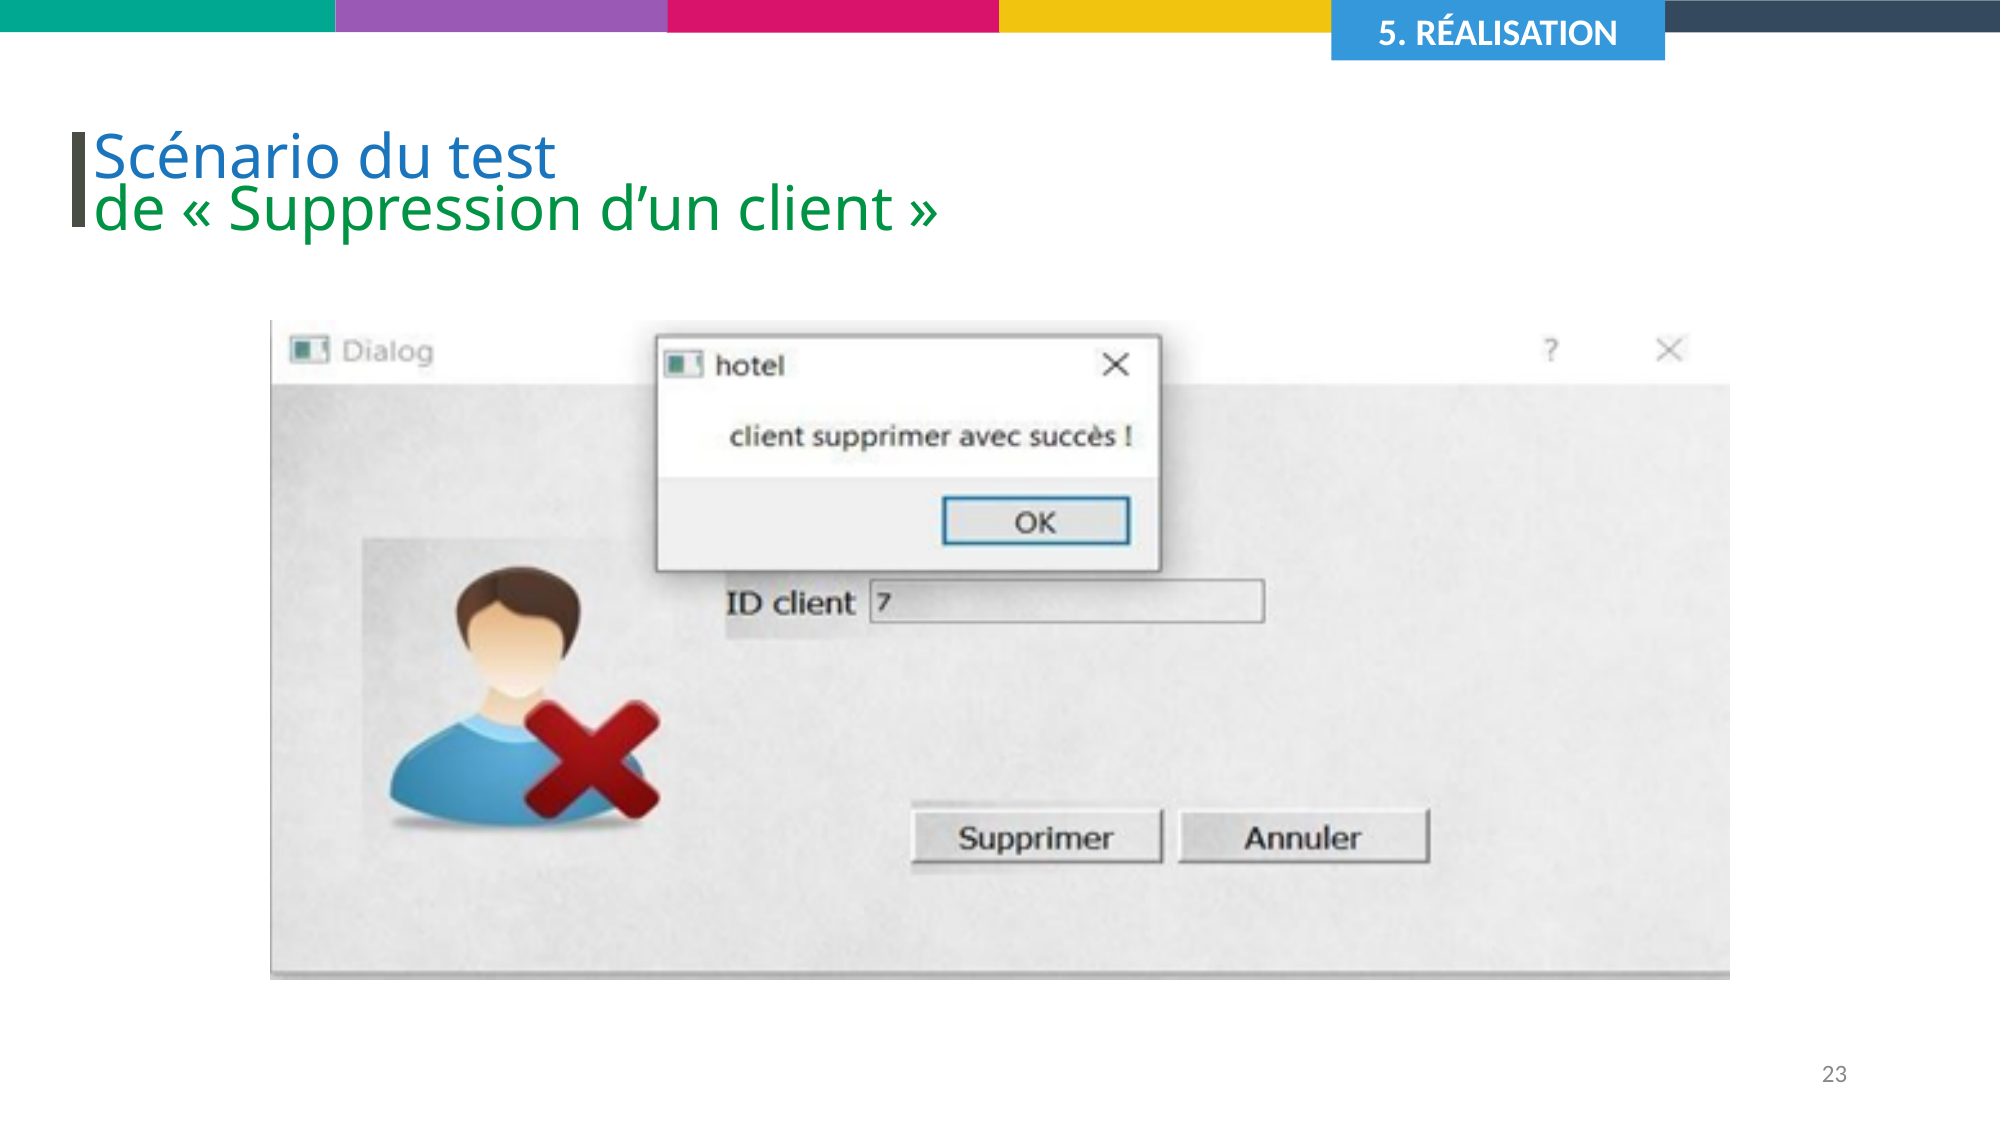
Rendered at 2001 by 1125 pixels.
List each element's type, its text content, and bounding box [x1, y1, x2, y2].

text_box 5. RÉALISATION [1331, 0, 1666, 61]
text_box [0, 0, 335, 33]
slide_number ‹#› [1412, 1042, 1863, 1103]
text_box [1666, 0, 2000, 33]
text_box [999, 0, 1331, 33]
text_box Scénario du test de « Suppression d’un client » [78, 130, 1804, 252]
picture [270, 320, 1730, 981]
text_box [335, 0, 668, 33]
text_box [668, 0, 999, 33]
